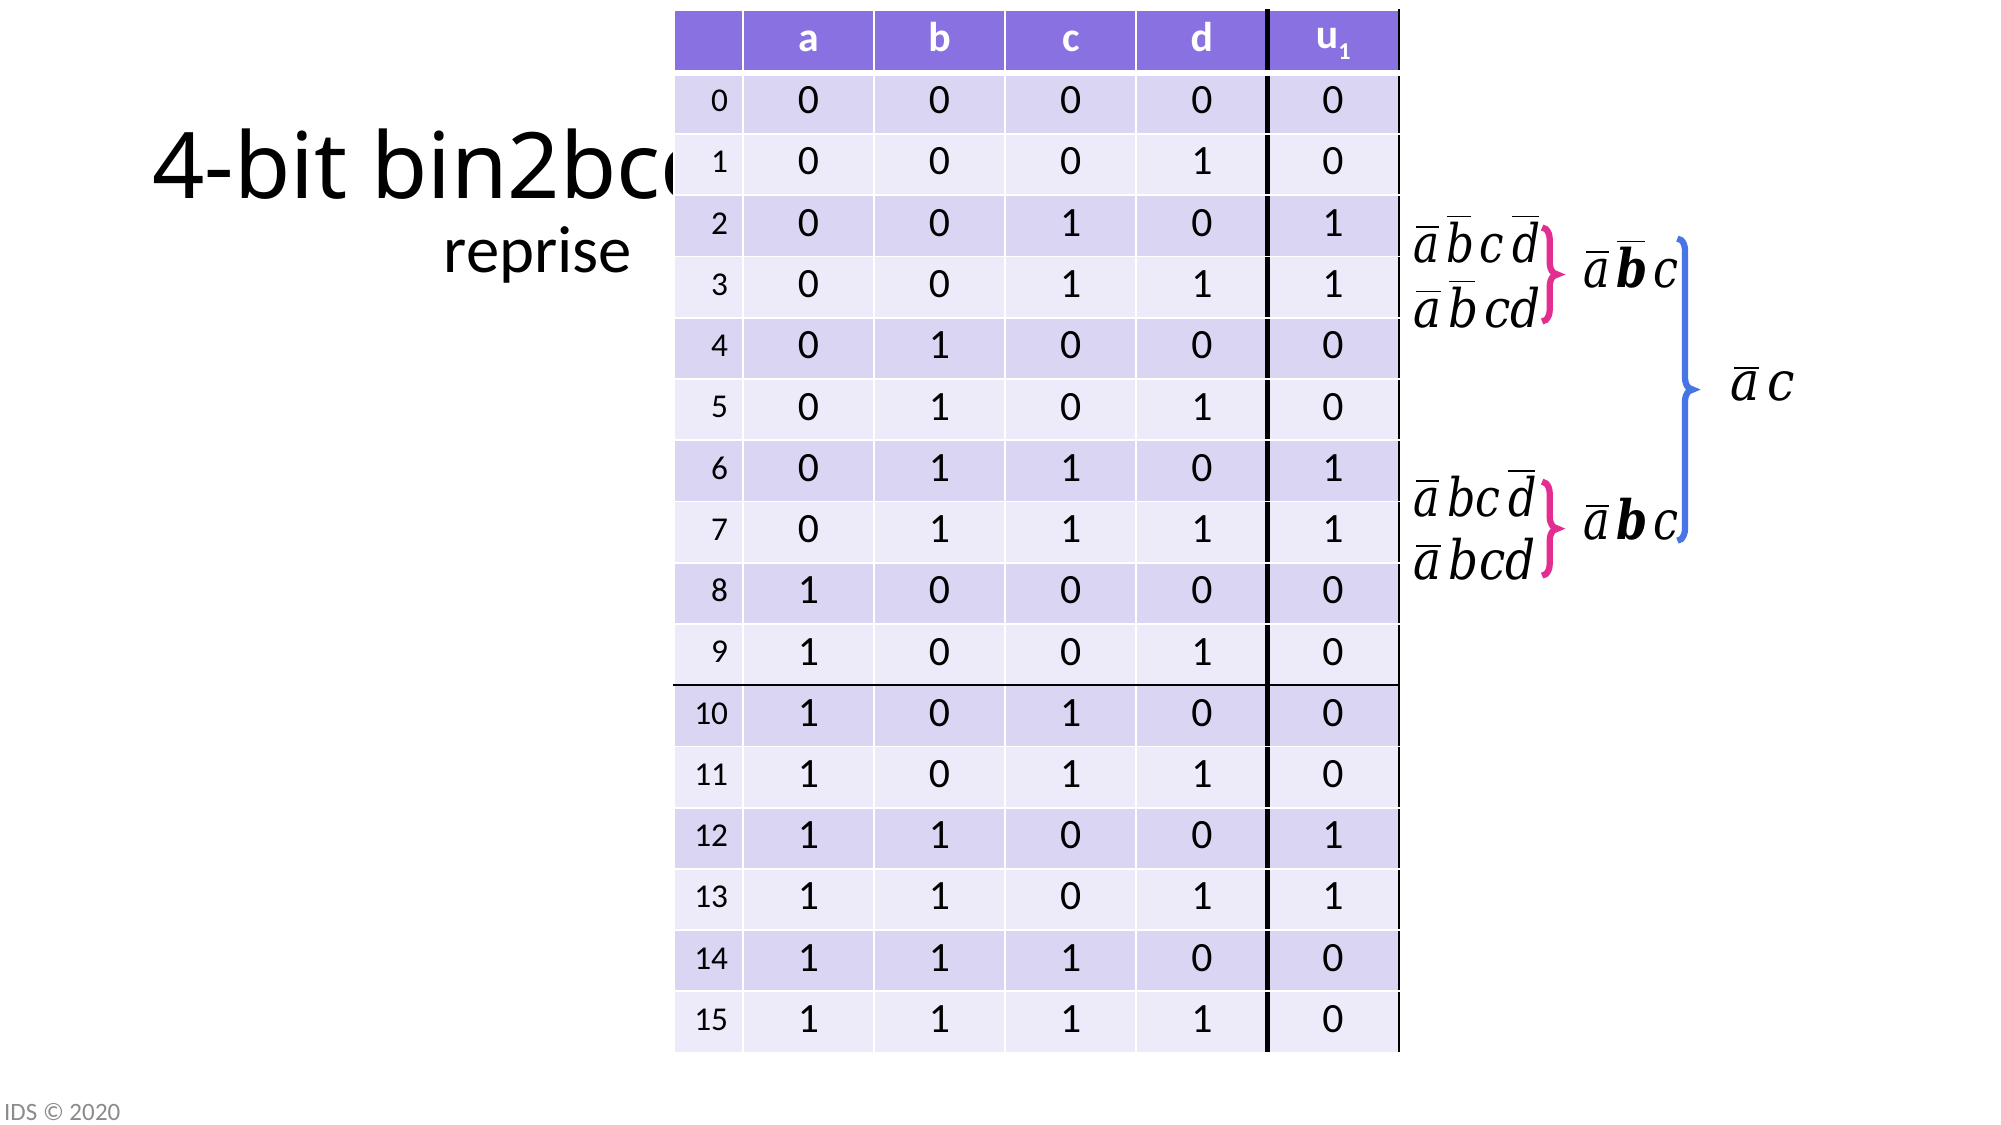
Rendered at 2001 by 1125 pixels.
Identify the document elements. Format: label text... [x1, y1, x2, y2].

table_cell 1 [875, 992, 1004, 1052]
table_cell 1 [1270, 257, 1398, 317]
table_cell 0 [875, 747, 1004, 807]
title 4-bit bin2bcd [1400, 59, 1863, 278]
table_cell 0 [744, 441, 873, 501]
table_cell 0 [1137, 441, 1265, 501]
table_cell 1 [1137, 747, 1265, 807]
table_cell 0 [744, 196, 873, 256]
table_header [675, 11, 742, 70]
table_cell 0 [1270, 380, 1398, 439]
table_cell 0 [1270, 992, 1398, 1052]
table_cell 0 [1270, 747, 1398, 807]
table_cell 1 [1137, 625, 1265, 684]
table_cell 0 [1006, 564, 1135, 623]
table_cell 0 [875, 135, 1004, 194]
table_cell 15 [675, 992, 742, 1052]
table_cell 1 [875, 931, 1004, 990]
table_cell 0 [744, 502, 873, 562]
table_cell 1 [1270, 870, 1398, 929]
table_cell 1 [1137, 992, 1265, 1052]
table_cell 1 [875, 380, 1004, 439]
table_cell 3 [675, 257, 742, 317]
table_cell 0 [744, 76, 873, 133]
table_cell 1 [875, 502, 1004, 562]
table_cell 0 [1006, 76, 1135, 133]
table_cell 12 [675, 809, 742, 868]
table_cell 0 [1137, 564, 1265, 623]
table_cell 1 [744, 625, 873, 684]
table_header a [744, 11, 873, 70]
table_cell 0 [1270, 686, 1398, 746]
table_cell 0 [875, 686, 1004, 746]
table_header u1 [1270, 11, 1398, 70]
table_cell 1 [1006, 441, 1135, 501]
table_cell 0 [1270, 625, 1398, 684]
table_cell 0 [875, 196, 1004, 256]
table_cell 1 [744, 870, 873, 929]
table_cell 0 [1270, 931, 1398, 990]
table_cell 1 [1137, 257, 1265, 317]
table_cell 1 [1270, 196, 1398, 256]
table_cell 0 [1270, 319, 1398, 378]
table_cell 0 [744, 257, 873, 317]
table_cell 0 [1137, 809, 1265, 868]
table_cell 0 [875, 257, 1004, 317]
table_cell 1 [744, 931, 873, 990]
table_cell 2 [675, 196, 742, 256]
table_cell 1 [1006, 196, 1135, 256]
table_cell 1 [1006, 931, 1135, 990]
text_box [1541, 481, 1559, 577]
text_box [1677, 238, 1695, 542]
table_cell 1 [1137, 502, 1265, 562]
table_cell 0 [1137, 319, 1265, 378]
table_header c [1006, 11, 1135, 70]
table_cell 0 [1137, 196, 1265, 256]
table_header b [875, 11, 1004, 70]
table_cell 1 [1137, 135, 1265, 194]
table_cell 5 [675, 380, 742, 439]
table_cell 0 [675, 76, 742, 133]
table_cell 0 [744, 380, 873, 439]
text_box reprise [428, 198, 647, 293]
table_cell 1 [744, 564, 873, 623]
table_cell 1 [1006, 502, 1135, 562]
table_cell 1 [1137, 380, 1265, 439]
table_cell 9 [675, 625, 742, 684]
table_cell 1 [1006, 992, 1135, 1052]
table_cell 0 [744, 135, 873, 194]
table_header d [1137, 11, 1265, 70]
table_cell 1 [744, 686, 873, 746]
table_cell 0 [1270, 135, 1398, 194]
table_cell 0 [744, 319, 873, 378]
table_cell 0 [875, 76, 1004, 133]
table_cell 0 [1006, 135, 1135, 194]
table_cell 0 [875, 564, 1004, 623]
table_cell 8 [675, 564, 742, 623]
table_cell 11 [675, 747, 742, 807]
table_cell 1 [1270, 441, 1398, 501]
table_cell 10 [675, 686, 742, 746]
table_cell 13 [675, 870, 742, 929]
table_cell 0 [1270, 564, 1398, 623]
table_cell 1 [744, 992, 873, 1052]
table_cell 1 [1270, 809, 1398, 868]
table_cell 1 [744, 747, 873, 807]
table_cell 1 [1137, 870, 1265, 929]
footer IDS © 2020 [0, 1081, 400, 1125]
table_cell 4 [675, 319, 742, 378]
table_cell 1 [875, 809, 1004, 868]
title 4-bit bin2bcd [137, 59, 673, 278]
table_cell 0 [1006, 870, 1135, 929]
table_cell 1 [744, 809, 873, 868]
table_cell 0 [875, 625, 1004, 684]
table_cell 0 [1006, 809, 1135, 868]
table_cell 0 [1006, 319, 1135, 378]
table_cell 7 [675, 502, 742, 562]
table_cell 1 [675, 135, 742, 194]
table_cell 0 [1137, 76, 1265, 133]
table_cell 1 [875, 870, 1004, 929]
table_cell 1 [1006, 747, 1135, 807]
table_cell 1 [875, 319, 1004, 378]
table_cell 1 [1006, 257, 1135, 317]
table_cell 0 [1137, 931, 1265, 990]
table_cell 0 [1006, 625, 1135, 684]
table_cell 1 [1270, 502, 1398, 562]
table_cell 6 [675, 441, 742, 501]
text_box [1541, 227, 1559, 322]
table_cell 14 [675, 931, 742, 990]
table_cell 0 [1137, 686, 1265, 746]
table_cell 1 [875, 441, 1004, 501]
table_cell 0 [1006, 380, 1135, 439]
table_cell 1 [1006, 686, 1135, 746]
table_cell 0 [1270, 76, 1398, 133]
